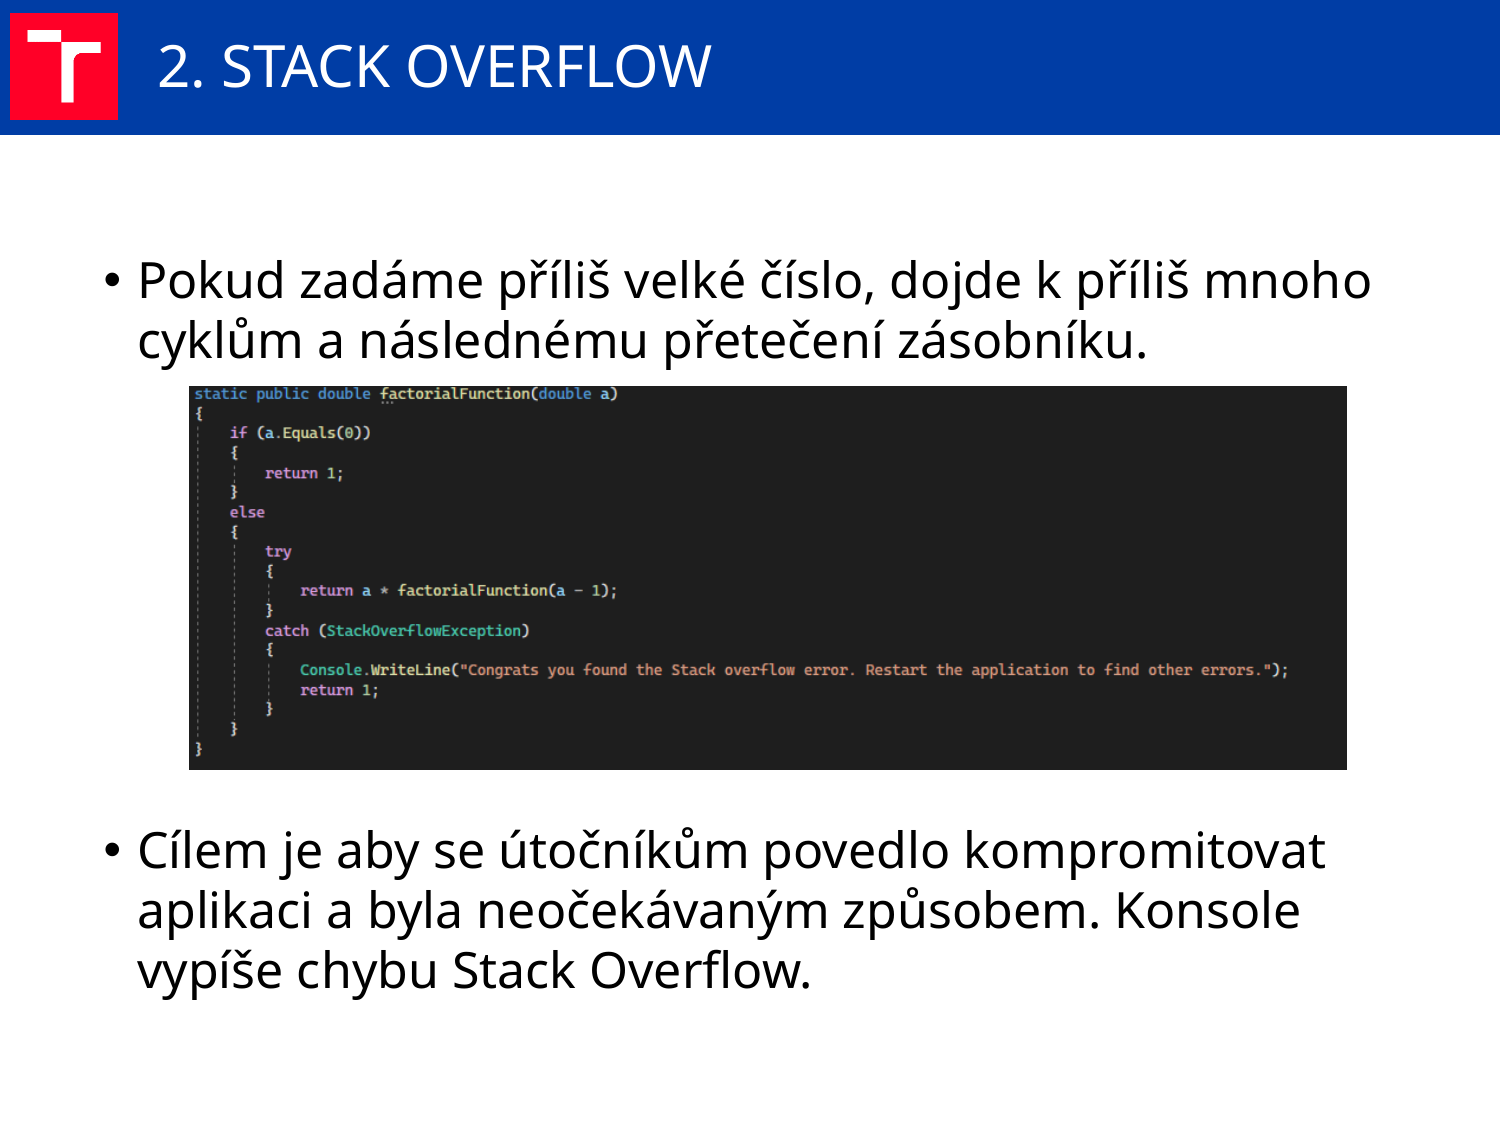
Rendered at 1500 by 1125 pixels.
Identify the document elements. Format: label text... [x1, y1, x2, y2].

picture [10, 13, 118, 120]
title 2. Stack overflow [142, 8, 1250, 120]
picture [189, 386, 1347, 770]
list Pokud zadáme příliš velké číslo, dojde k příliš mnoho cyklům a následnému přetečení zásobníku. Cílem je aby se útočníkům povedlo kompromitovat aplikaci a byla neočekávaným způsobem. Konsole vypíše chybu Stack Overflow. [88, 156, 1448, 1076]
